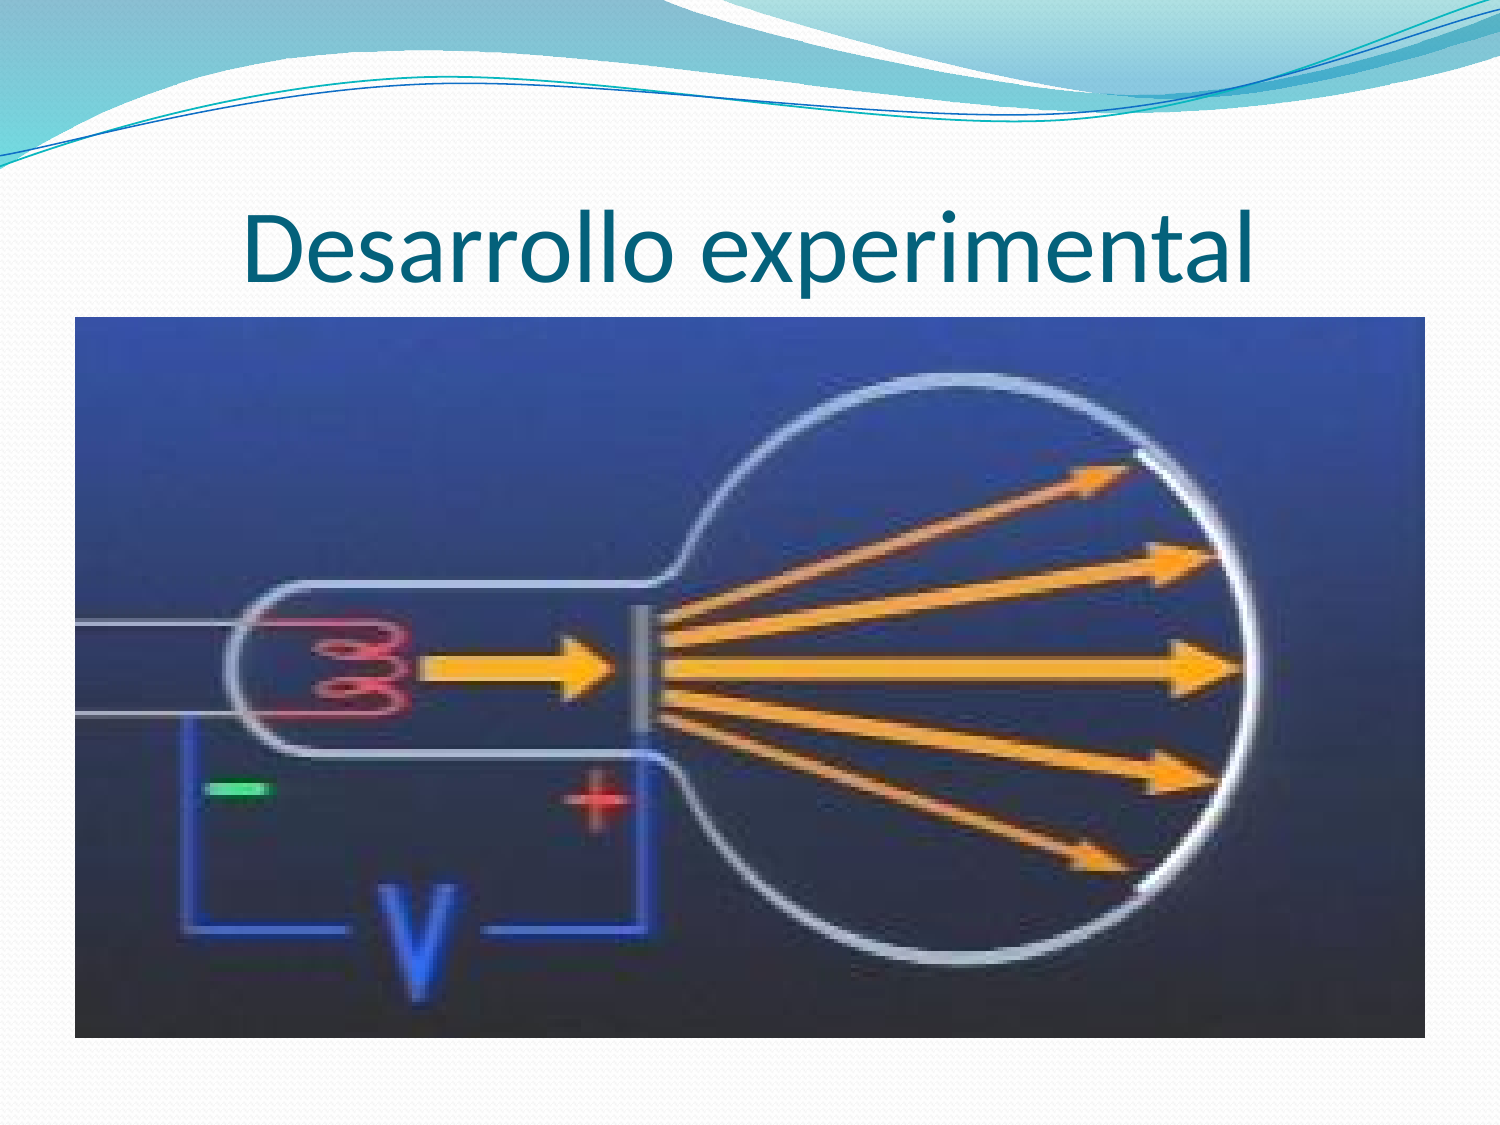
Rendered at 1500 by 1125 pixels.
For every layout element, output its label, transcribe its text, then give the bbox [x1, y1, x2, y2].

title Desarrollo experimental [75, 115, 1425, 303]
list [74, 317, 1426, 1038]
